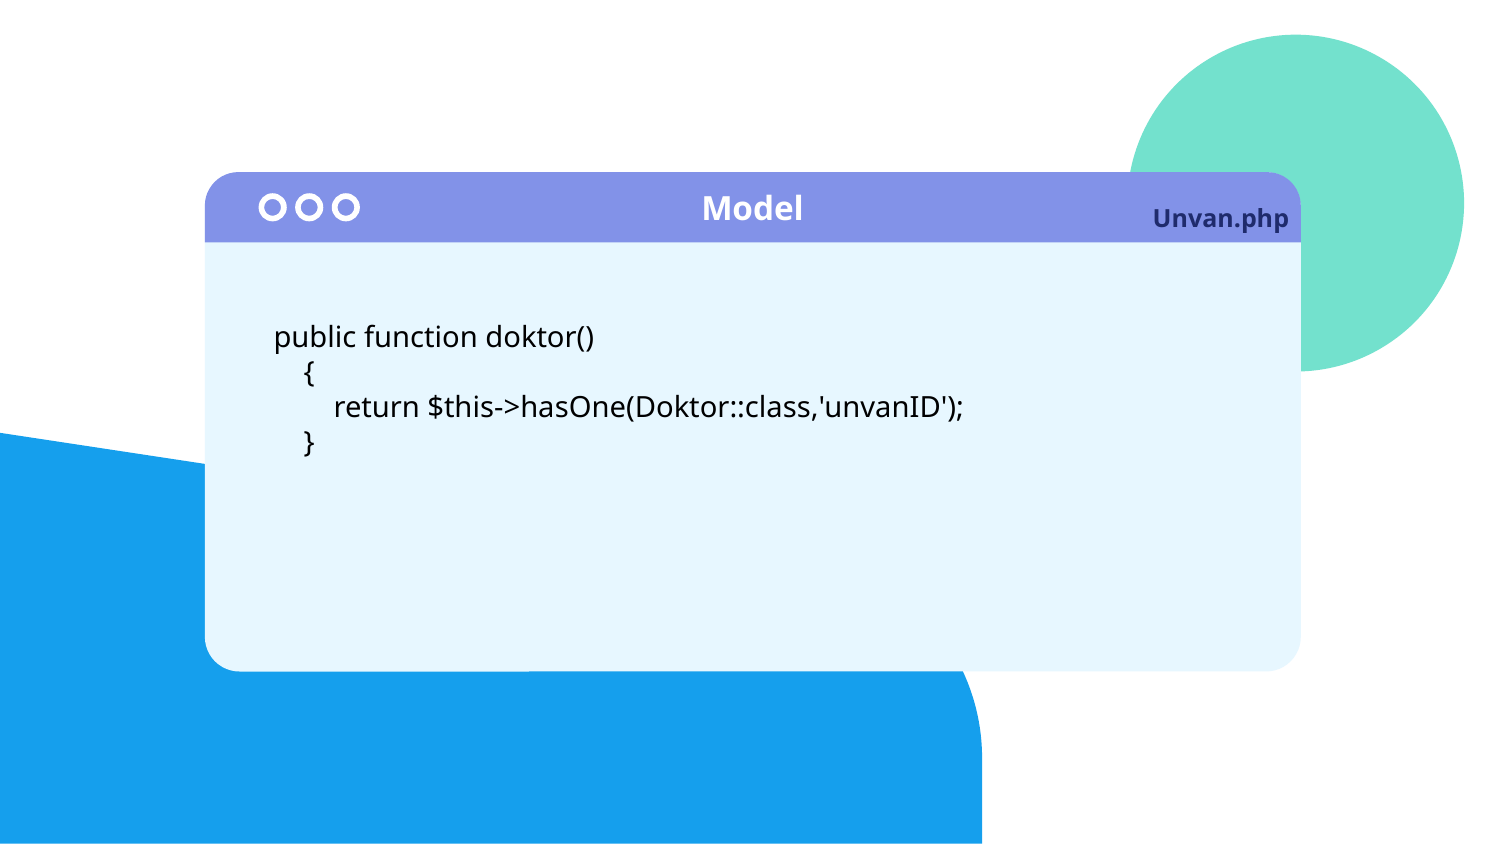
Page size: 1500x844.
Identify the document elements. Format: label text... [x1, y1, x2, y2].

text_box Model [561, 172, 944, 243]
text_box [204, 243, 1301, 672]
subtitle public function doktor() { return $this->hasOne(Doktor::class,'unvanID'); } [258, 303, 1248, 644]
title Unvan.php [1127, 193, 1315, 243]
text_box [204, 172, 561, 243]
text_box [944, 172, 1299, 243]
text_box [258, 192, 361, 222]
